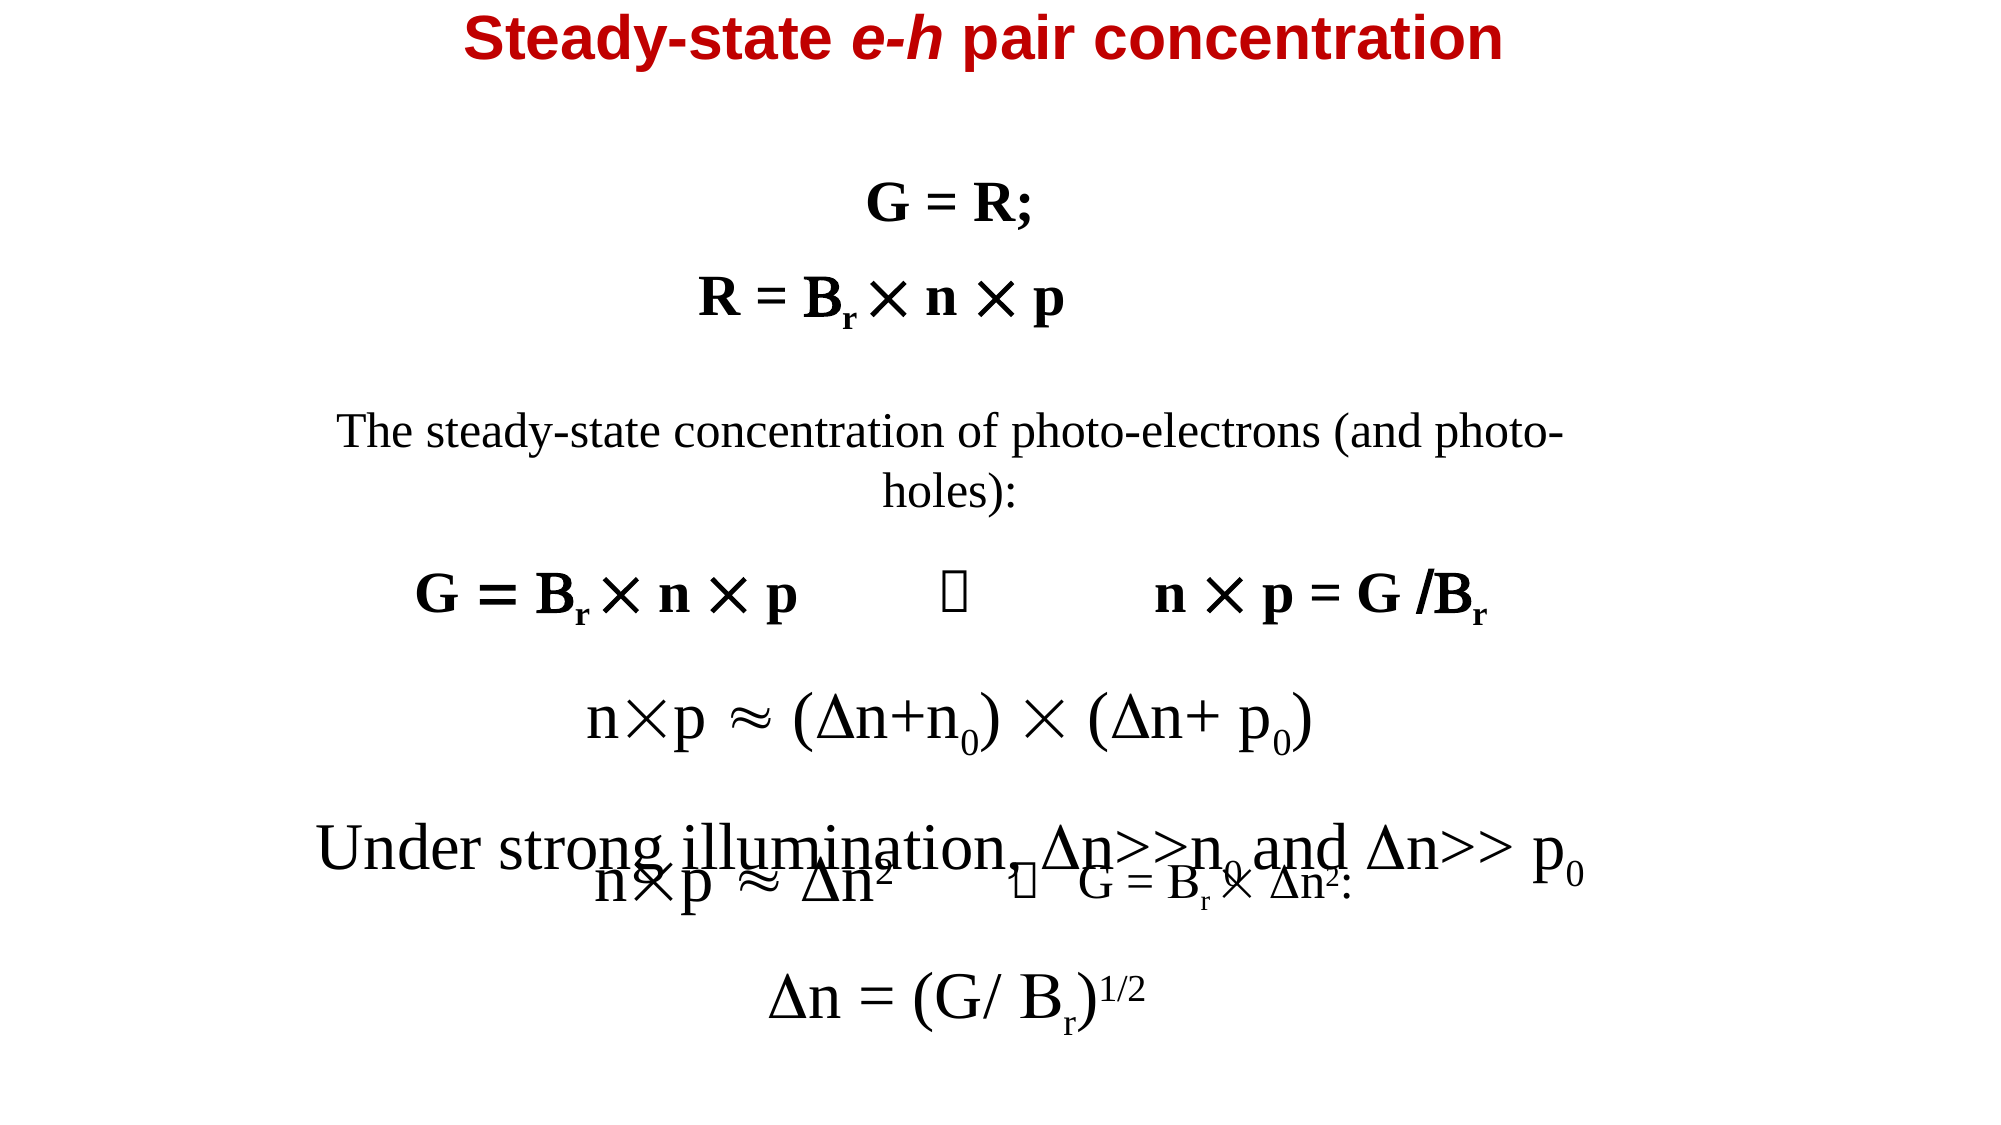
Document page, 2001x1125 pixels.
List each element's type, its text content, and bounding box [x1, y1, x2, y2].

text_box n = (G/ r)1/2 [761, 949, 1162, 1044]
text_box  G = r  n2: [942, 846, 1397, 917]
title Steady-state e-h pair concentration [461, 0, 1589, 129]
text_box np  n2 [586, 833, 915, 916]
text_box G = R; R = r  n  p The steady-state concentration of photo-electrons (and photo-holes): G  r  n  p  n  p = G r np  (n+n0)  (n+ p0) Under strong illumination, n>>n0 and n>> p0 [280, 137, 1768, 894]
